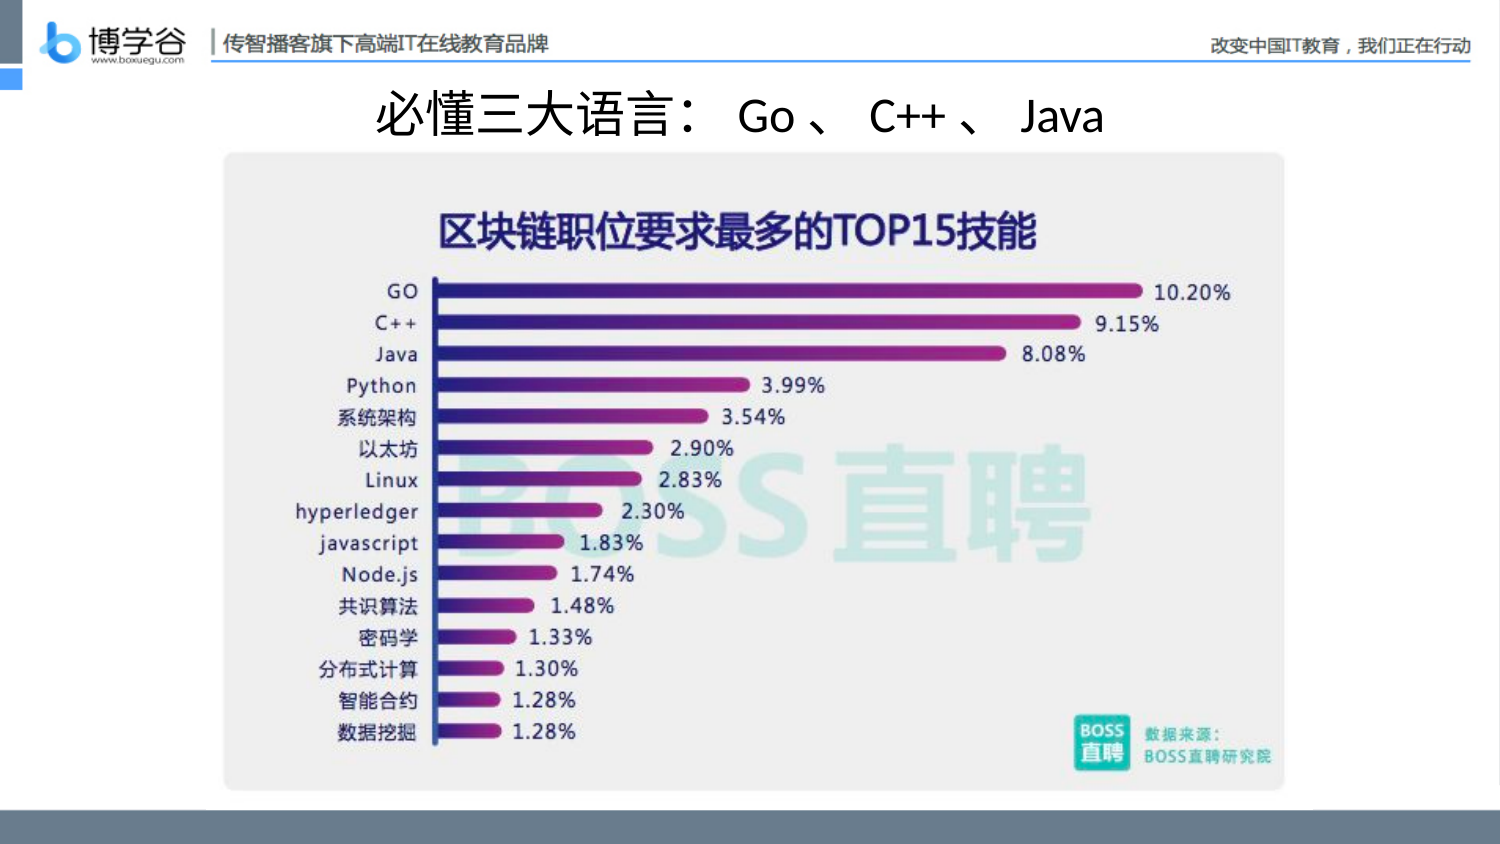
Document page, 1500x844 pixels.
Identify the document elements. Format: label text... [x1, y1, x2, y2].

picture [0, 0, 1500, 844]
text_box 必懂三大语言：Go、C++、Java [370, 75, 1111, 135]
